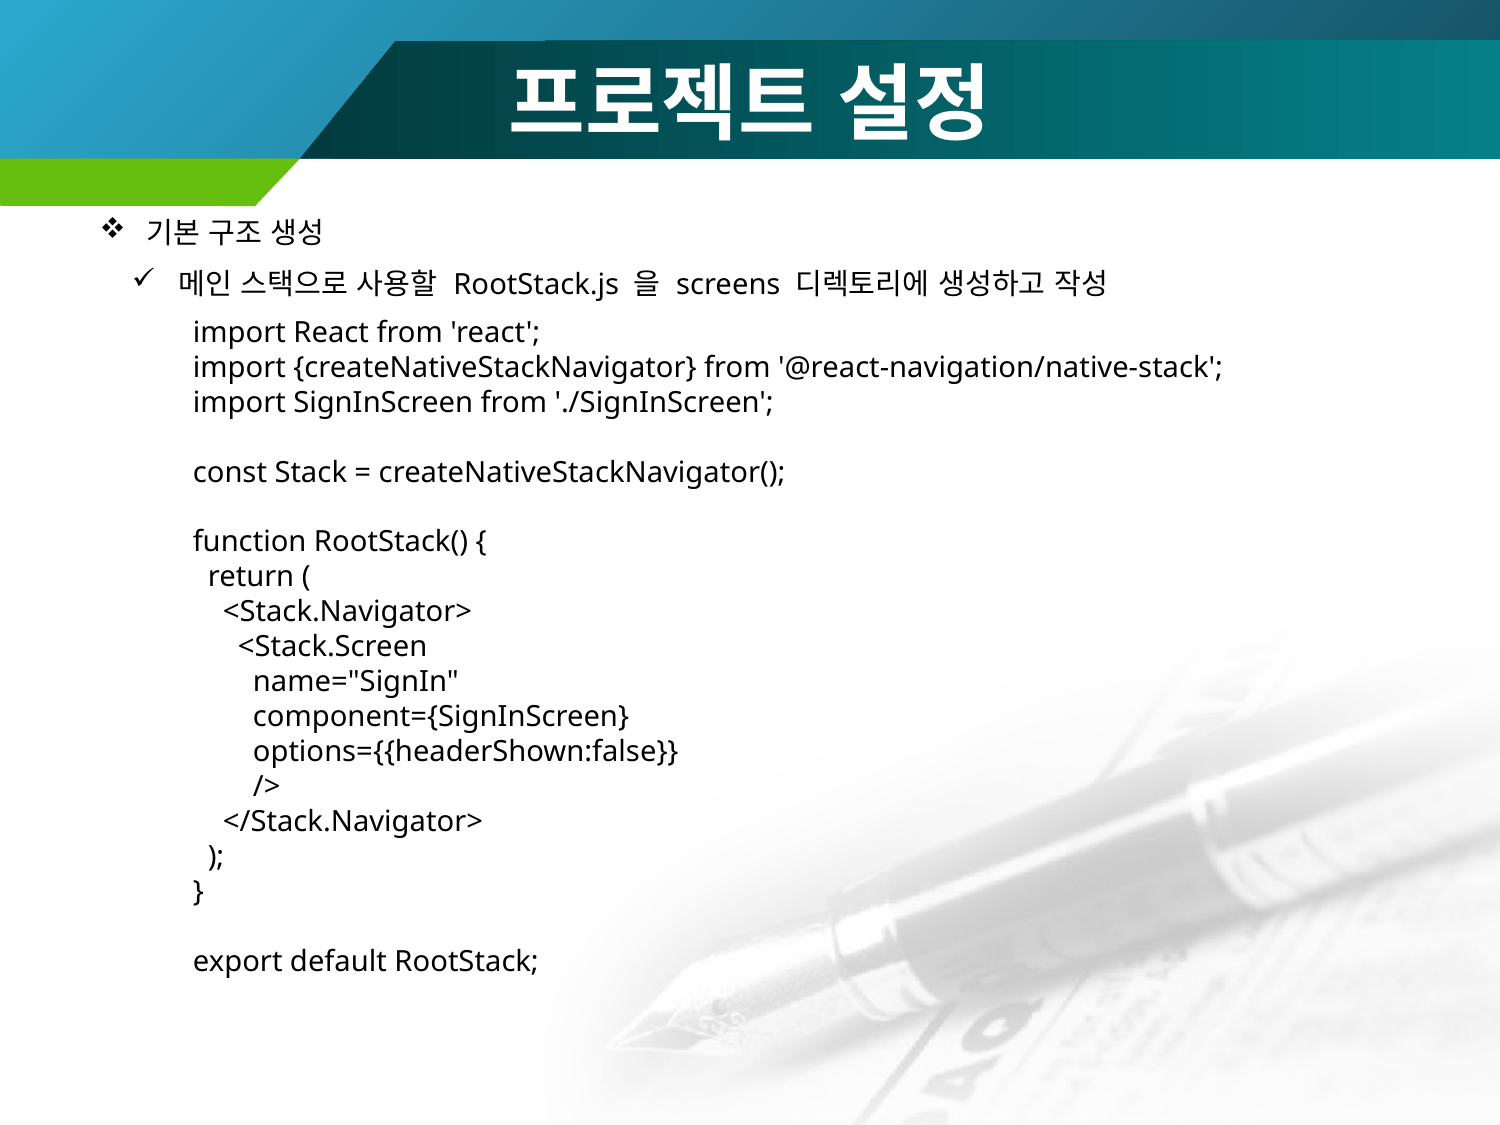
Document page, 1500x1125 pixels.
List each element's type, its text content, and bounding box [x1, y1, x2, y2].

title 프로젝트 설정 [0, 37, 1500, 163]
picture [490, 448, 1500, 1125]
list 기본 구조 생성 메인 스택으로 사용할 RootStack.js 을 screens 디렉토리에 생성하고 작성 import React from 'react'; import {createNativeStackNavigator} from '@react-navigation/native-stack'; import SignInScreen from './SignInScreen'; const Stack = createNativeStackNavigator(); function RootStack() { return ( <Stack.Navigator> <Stack.Screen name="SignIn" component={SignInScreen} options={{headerShown:false}} /> </Stack.Navigator> ); } export default RootStack; [75, 207, 1434, 1059]
